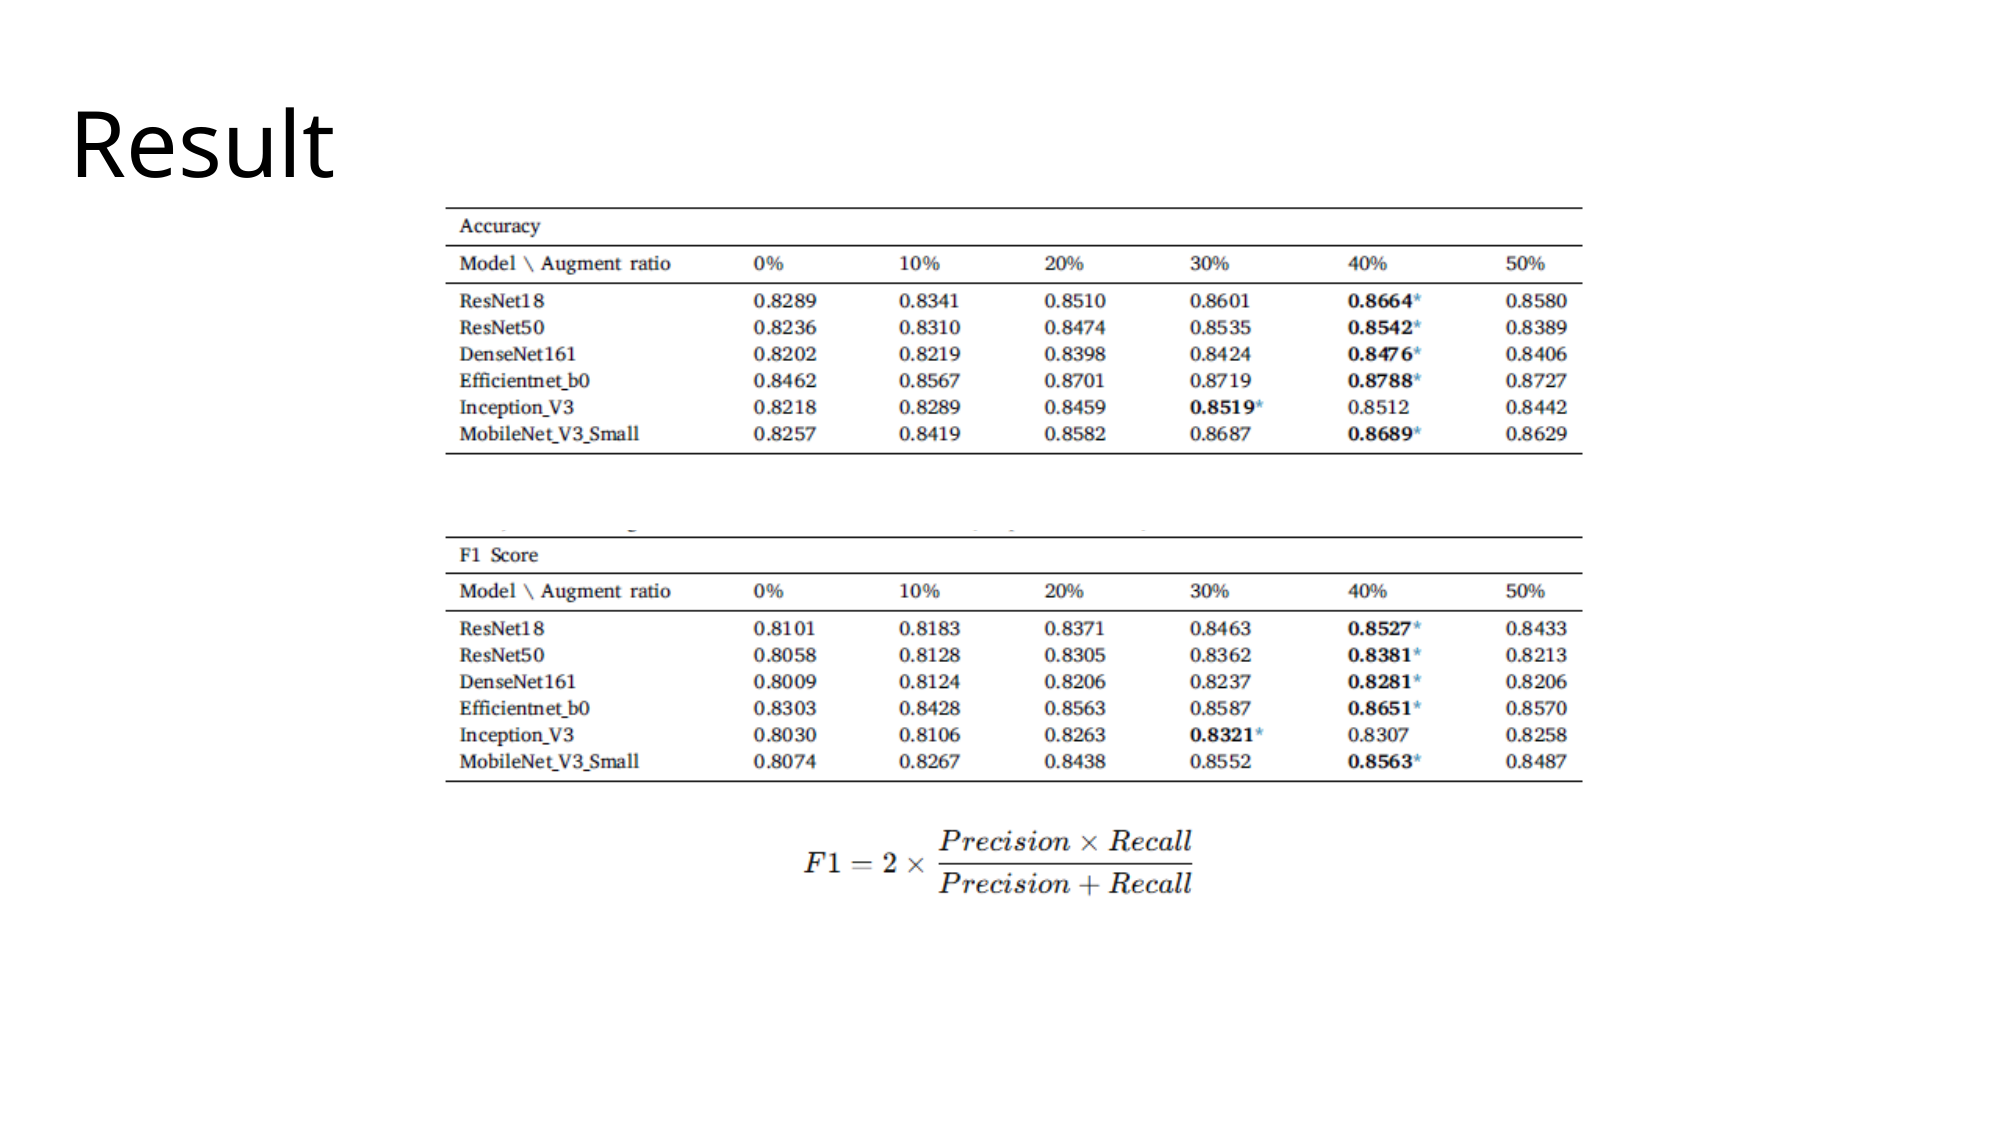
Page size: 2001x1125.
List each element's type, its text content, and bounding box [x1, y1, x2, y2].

picture [795, 813, 1205, 912]
picture [424, 529, 1600, 798]
title Result [54, 89, 1132, 208]
picture [424, 206, 1600, 462]
